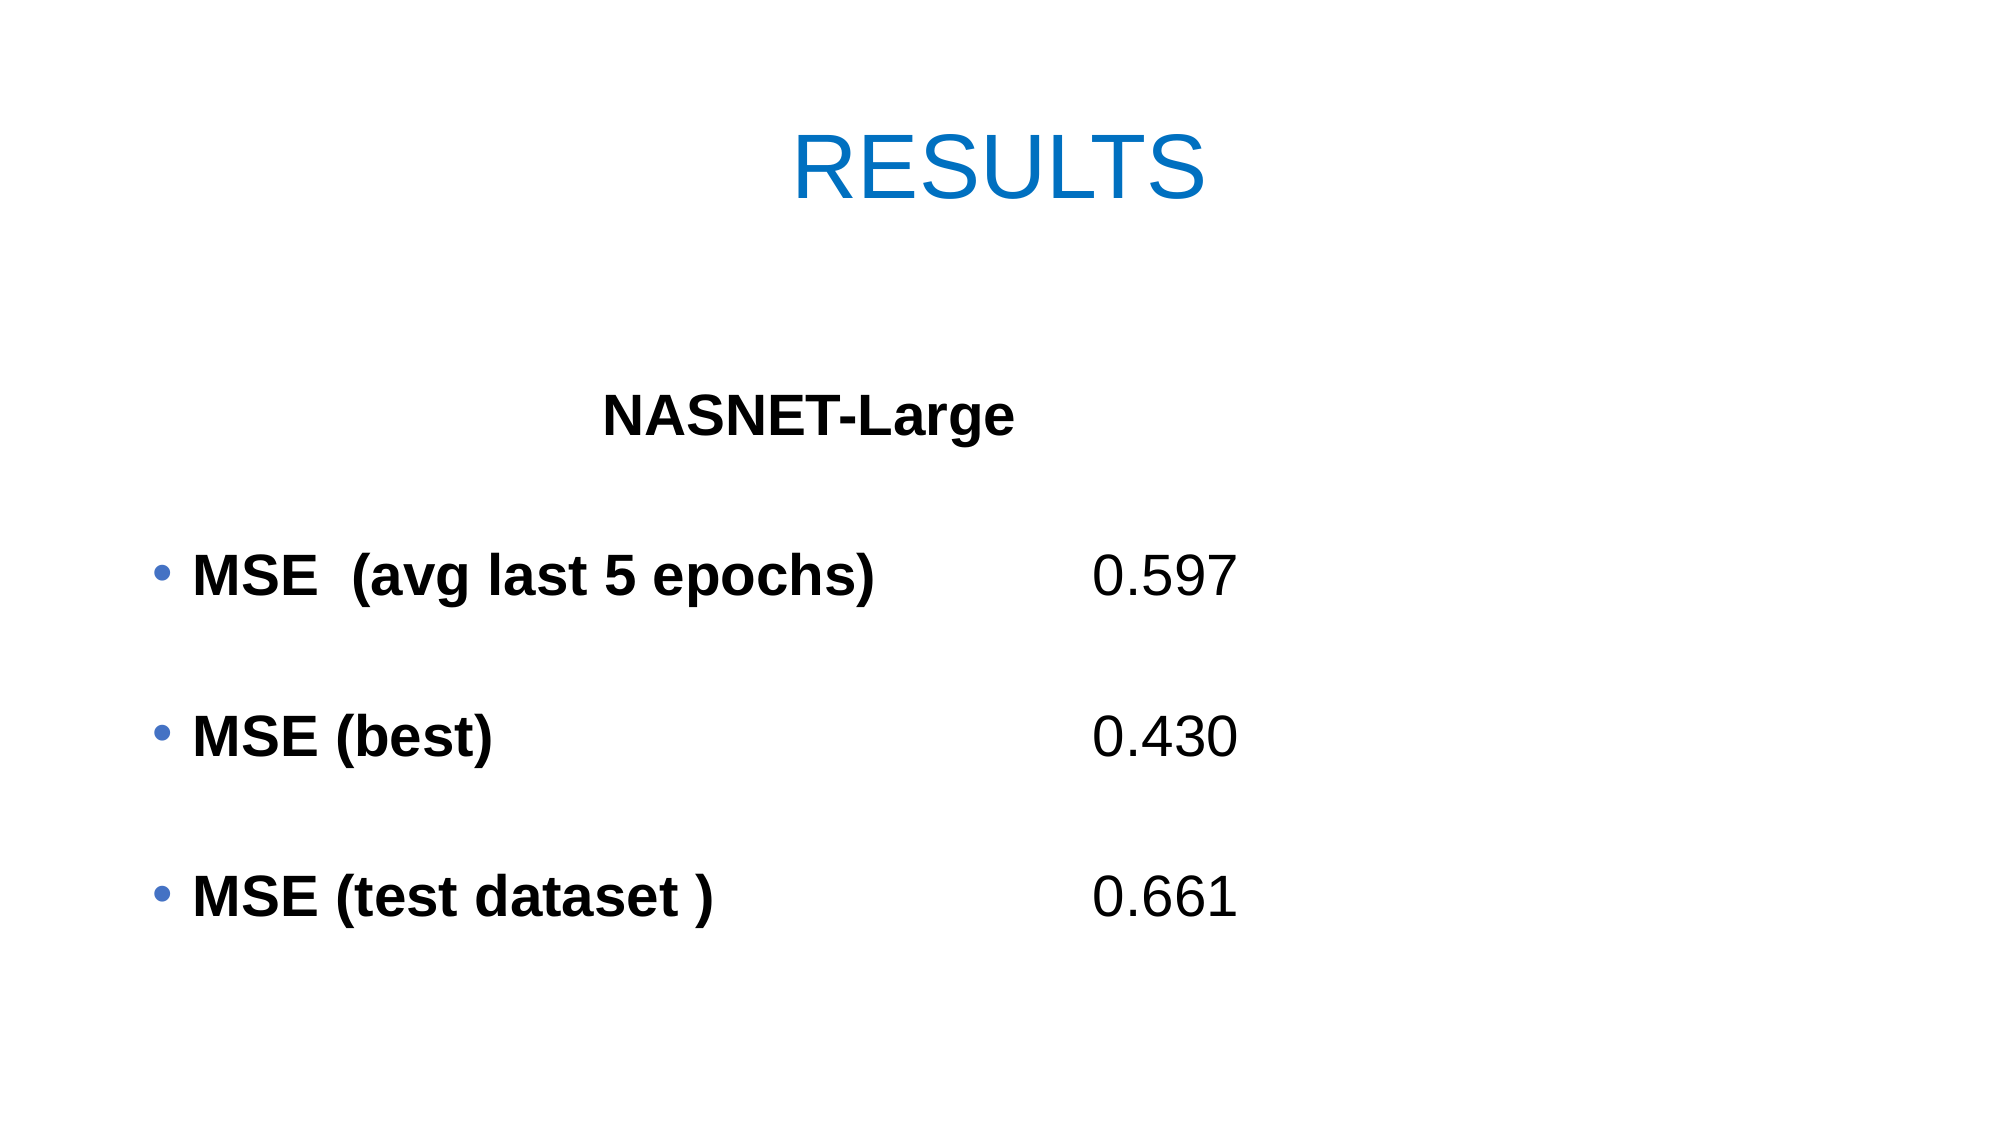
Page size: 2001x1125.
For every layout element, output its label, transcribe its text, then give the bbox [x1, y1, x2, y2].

list NASNET-Large MSE (avg last 5 epochs) 0.597 MSE (best) 0.430 MSE (test dataset ) 0.661 [137, 299, 1863, 1014]
title RESULTS [137, 59, 1863, 278]
